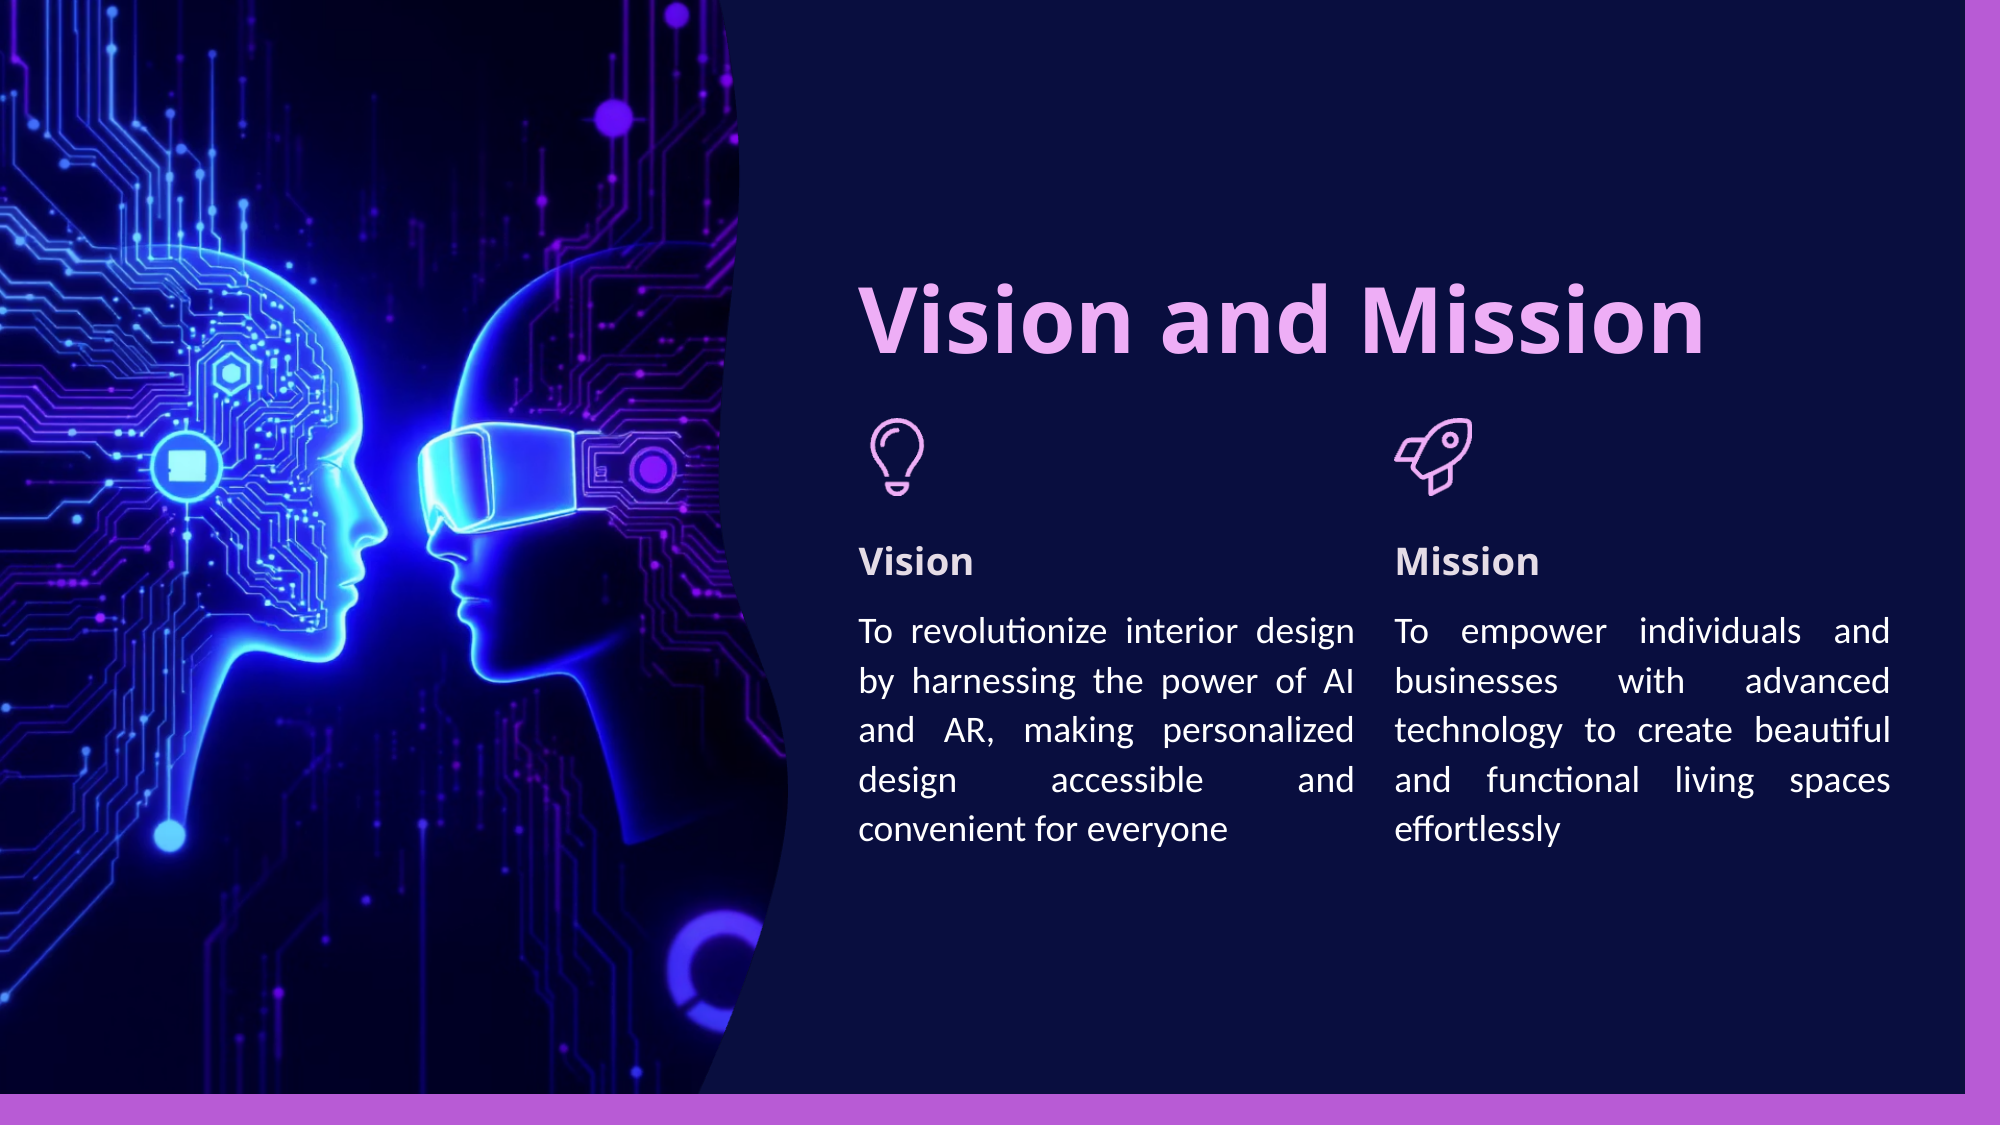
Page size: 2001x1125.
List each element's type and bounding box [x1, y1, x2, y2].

text_box [0, 0, 2000, 1125]
